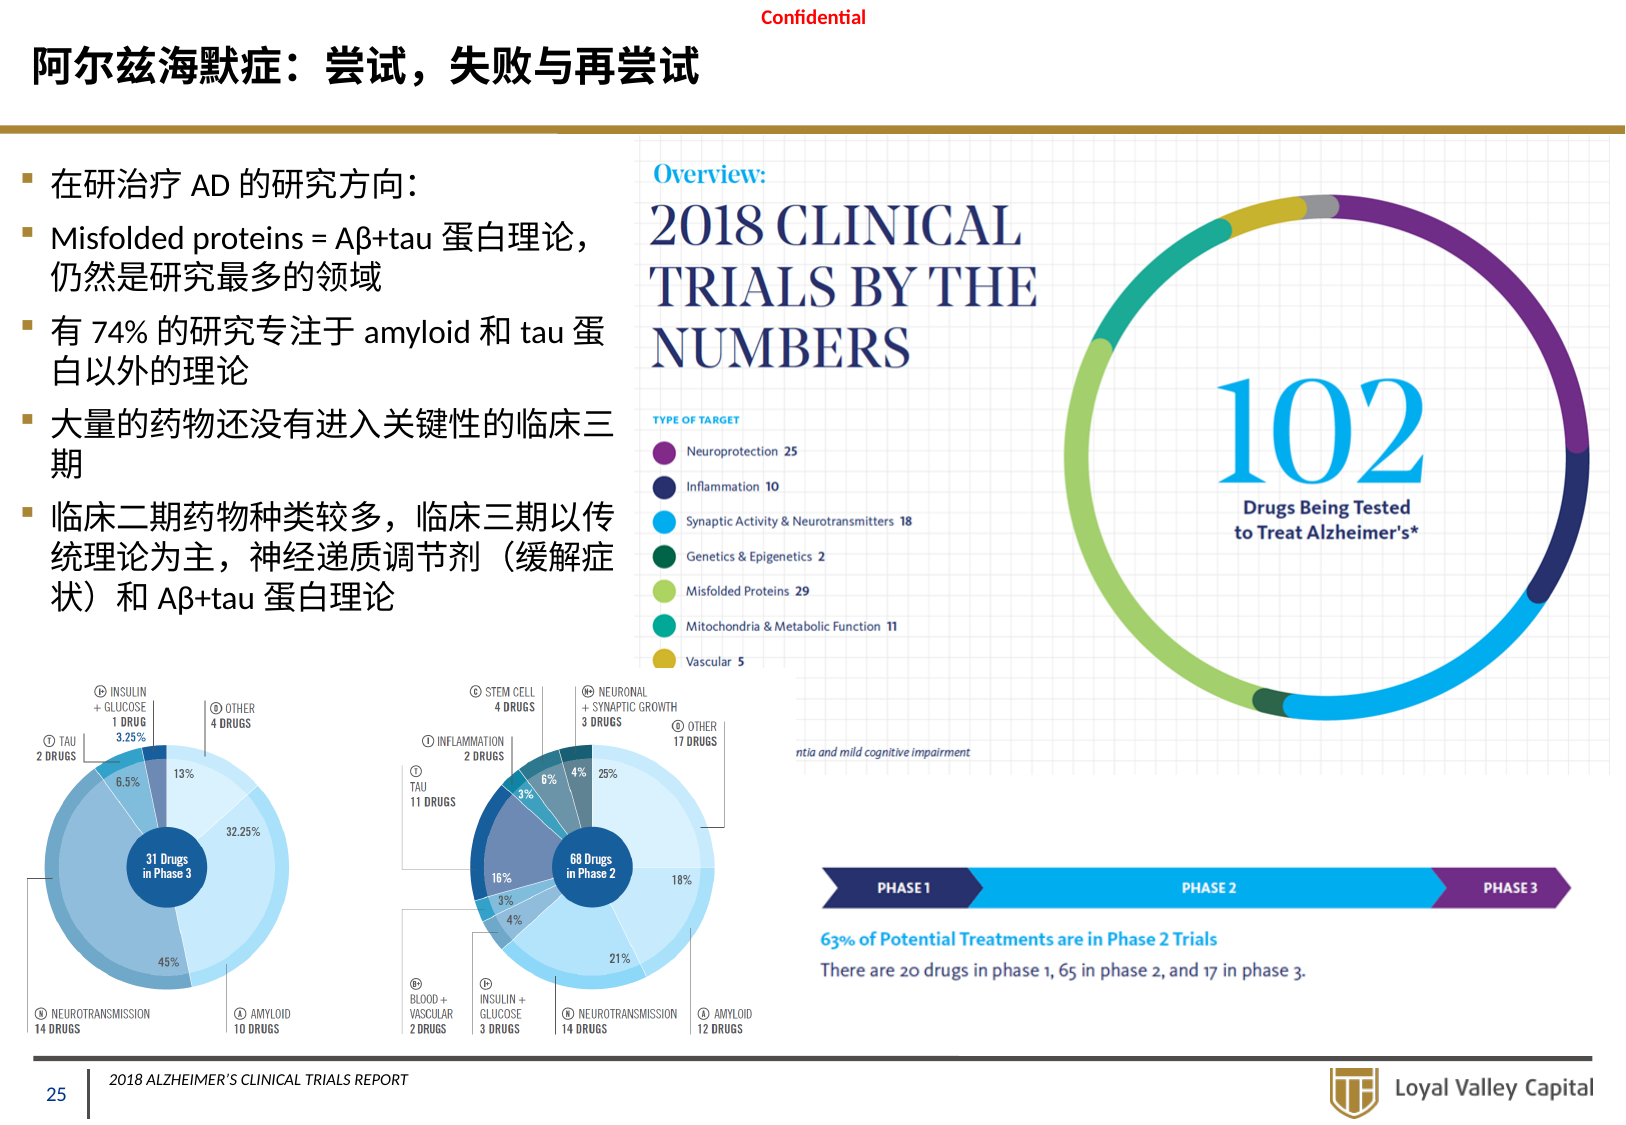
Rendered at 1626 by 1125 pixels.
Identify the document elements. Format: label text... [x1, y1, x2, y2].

list 在研治疗AD的研究方向： Misfolded proteins = Aβ+tau蛋白理论，仍然是研究最多的领域 有74%的研究专注于amyloid和tau蛋白以外的理论 大量的药物还没有进入关键性的临床三期 临床二期药物种类较多，临床三期以传统理论为主，神经递质调节剂（缓解症状）和Aβ+tau蛋白理论 [9, 157, 634, 668]
picture [1330, 1068, 1593, 1119]
picture [797, 832, 1600, 999]
title 阿尔兹海默症：尝试，失败与再尝试 [31, 17, 1593, 113]
picture [0, 135, 1610, 1051]
list 2018 ALZHEIMER’S CLINICAL TRIALS REPORT [108, 1069, 1261, 1093]
list 在研治疗AD的研究方向： Misfolded proteins = Aβ+tau蛋白理论，仍然是研究最多的领域 有74%的研究专注于amyloid和tau蛋白以外的理论 大量的药物还没有进入关键性的临床三期 临床二期药物种类较多，临床三期以传统理论为主，神经递质调节剂（缓解症状）和Aβ+tau蛋白理论 [9, 1051, 635, 1059]
